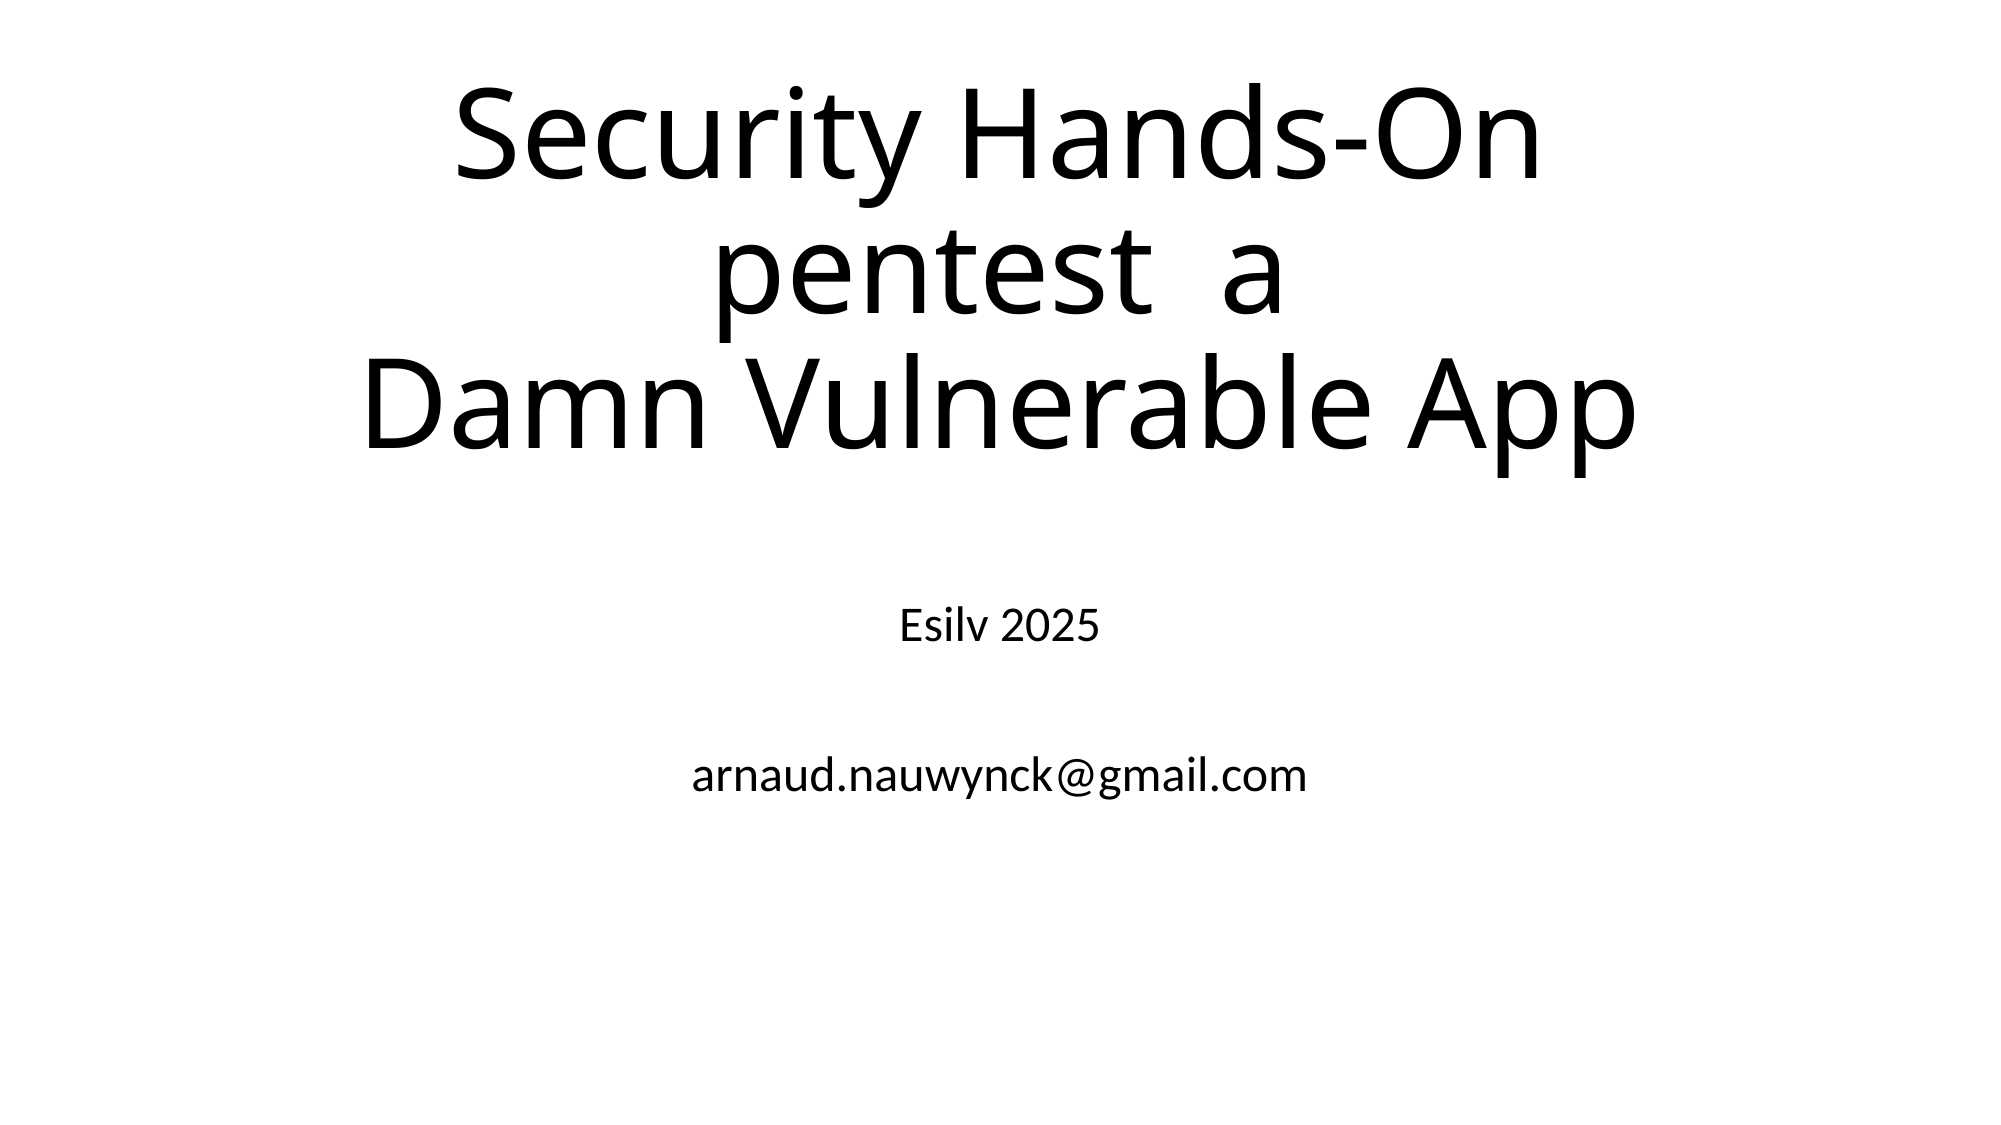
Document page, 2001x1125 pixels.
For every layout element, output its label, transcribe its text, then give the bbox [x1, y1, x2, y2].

subtitle Esilv 2025 arnaud.nauwynck@gmail.com [249, 590, 1750, 863]
title Security Hands-On pentest a Damn Vulnerable App [249, 103, 1750, 484]
